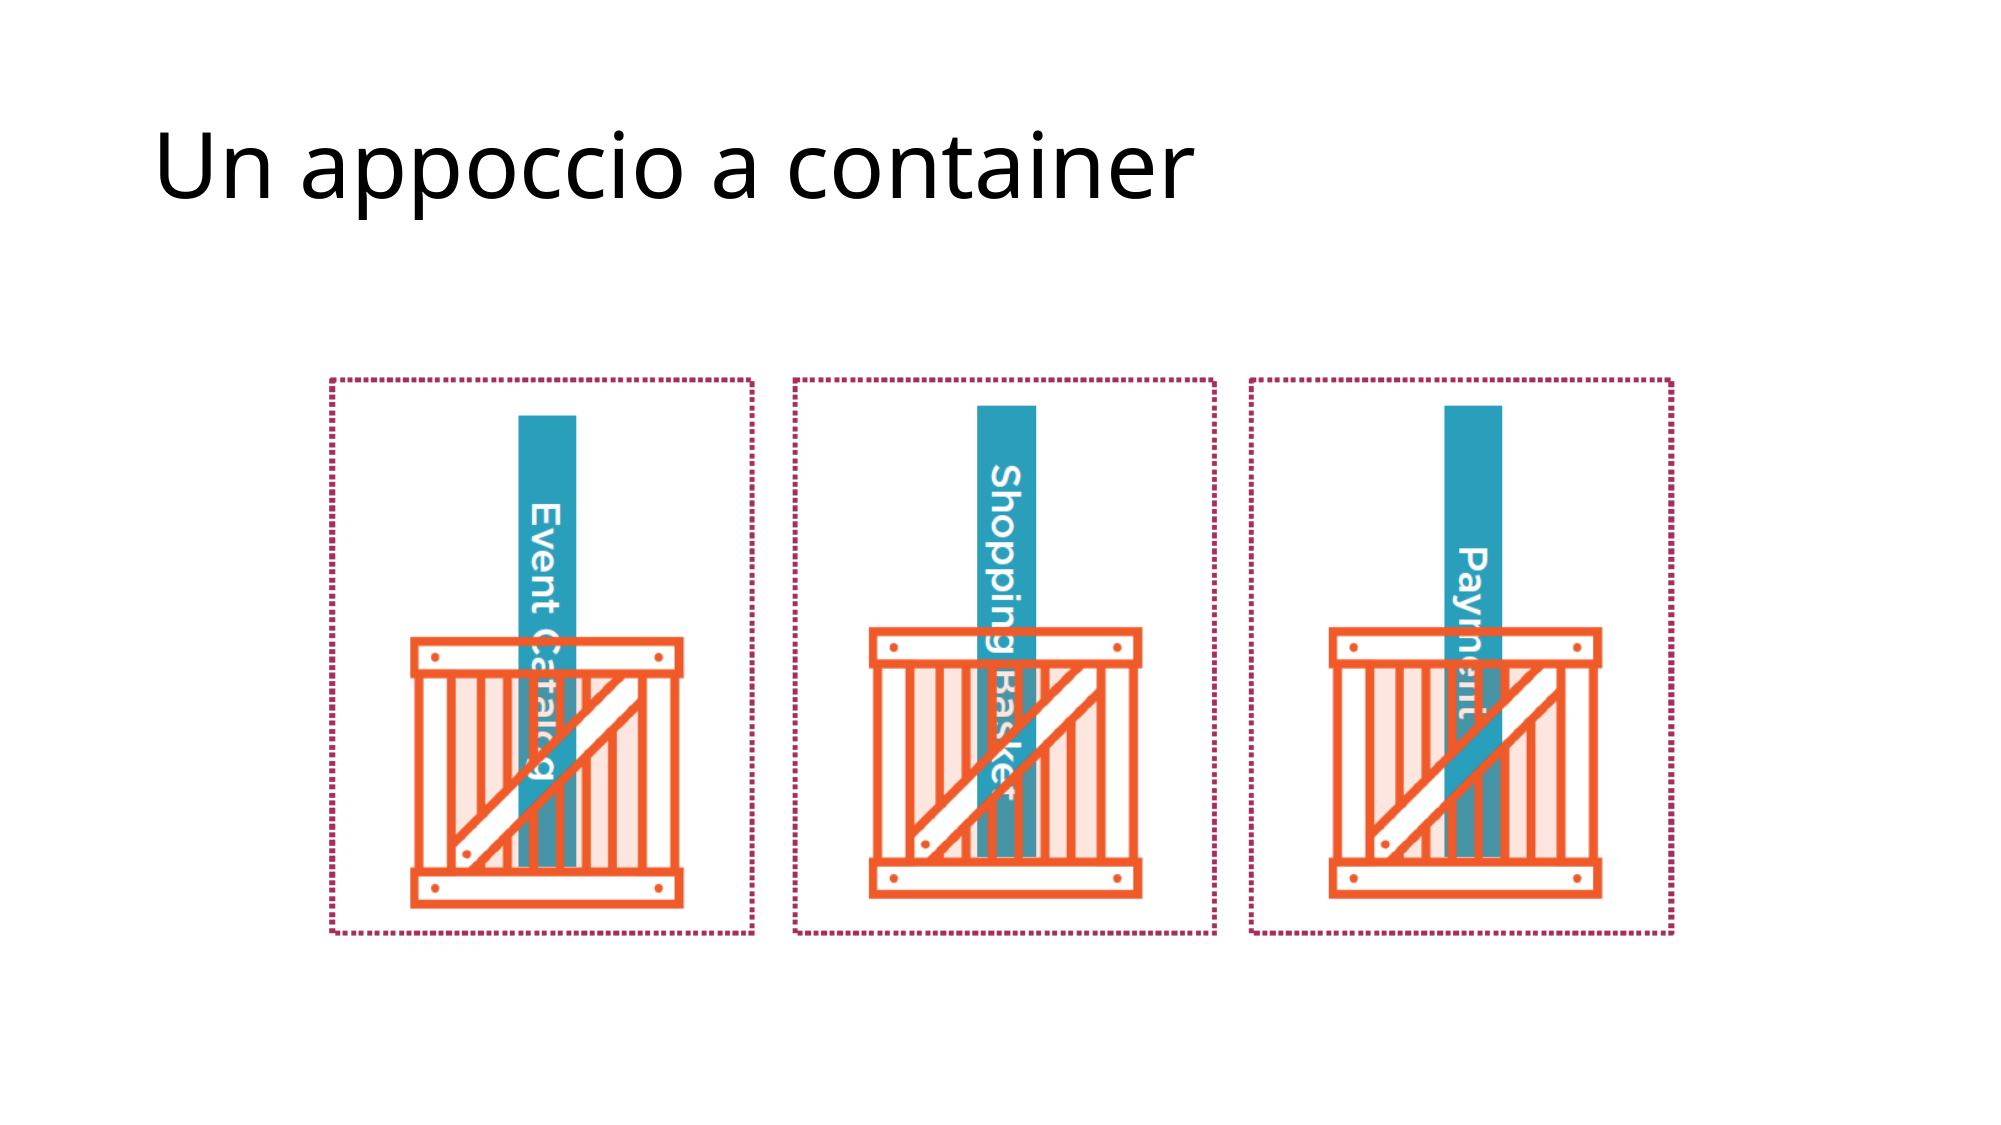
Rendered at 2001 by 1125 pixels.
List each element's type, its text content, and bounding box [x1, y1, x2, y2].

picture [312, 364, 1688, 948]
title Un appoccio a container [137, 59, 1863, 278]
